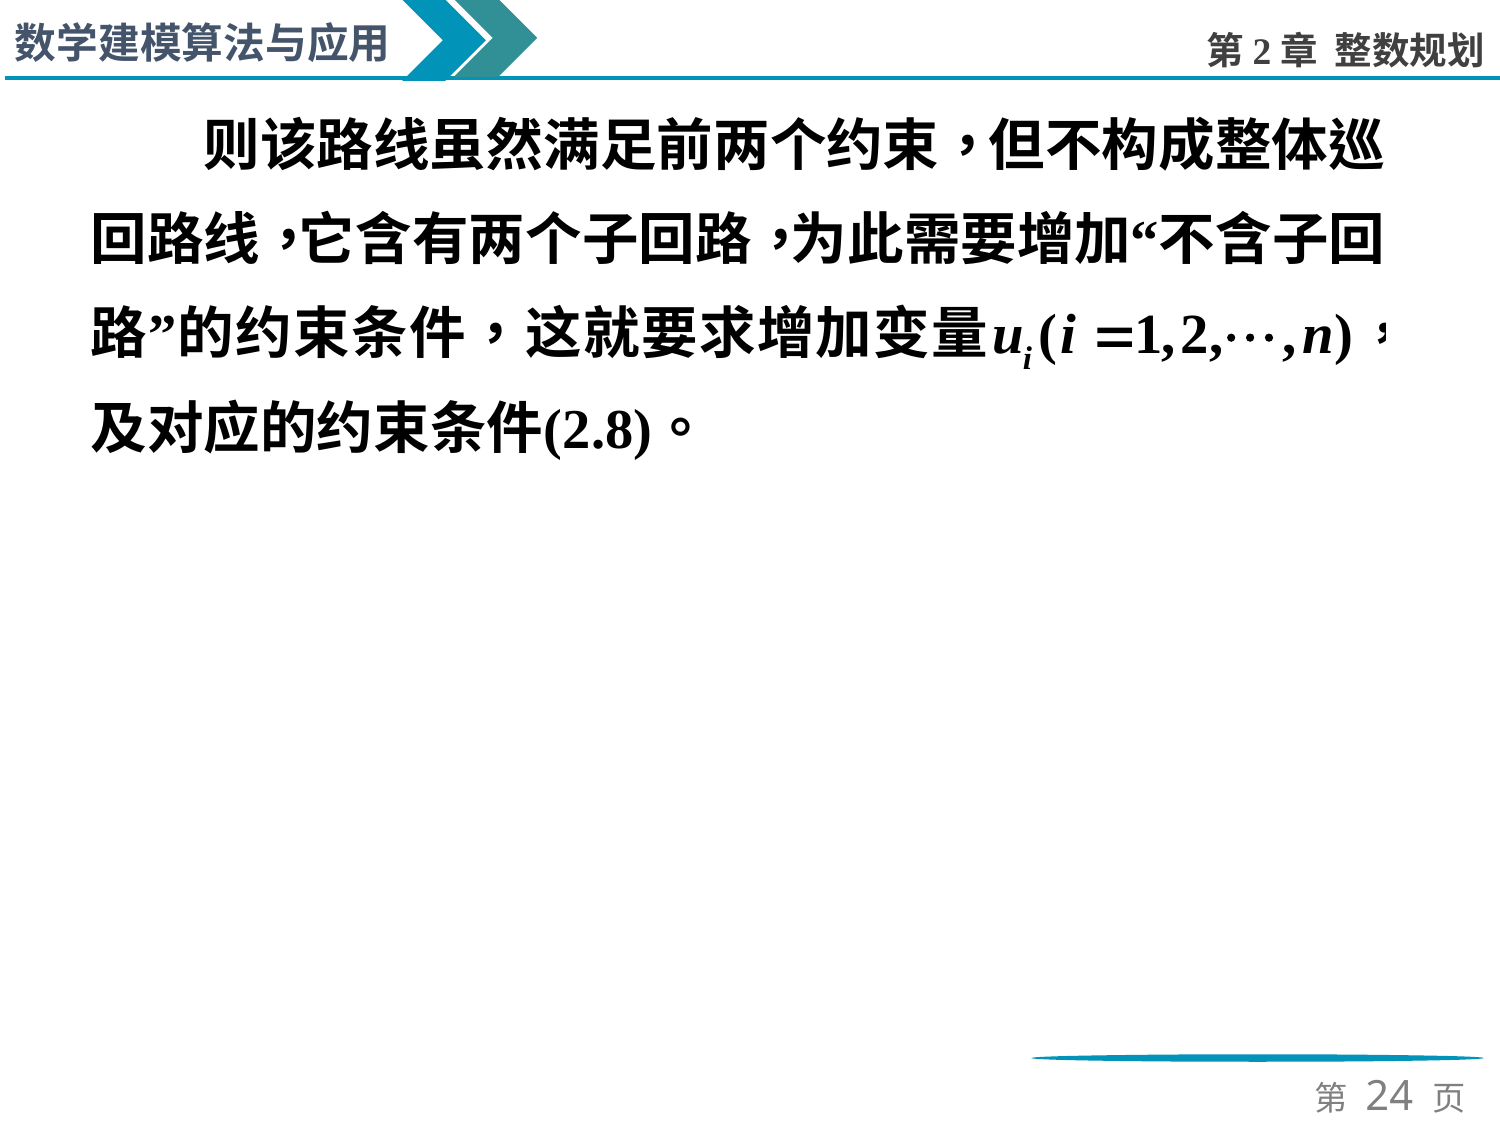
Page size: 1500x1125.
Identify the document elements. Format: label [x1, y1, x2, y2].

text_box [90, 101, 1386, 565]
